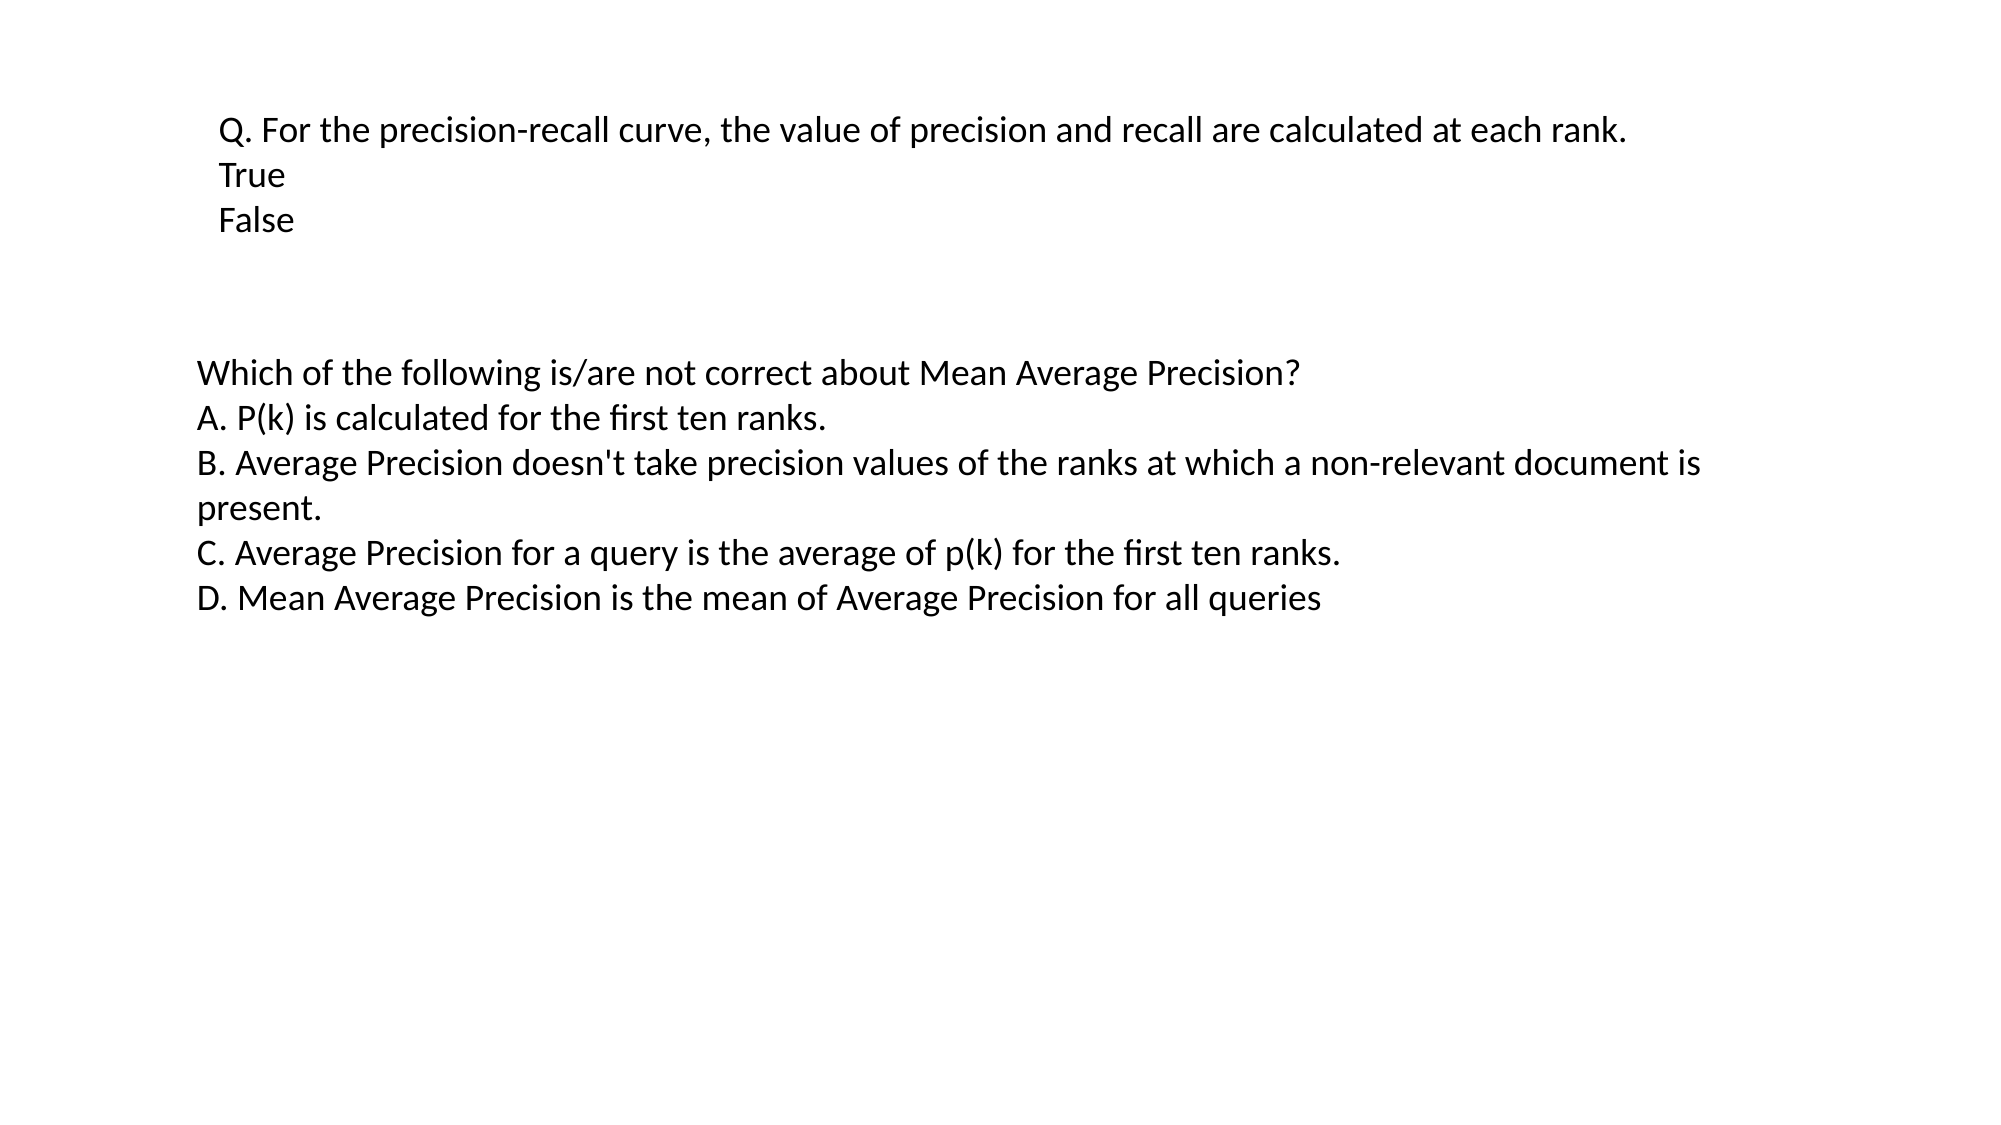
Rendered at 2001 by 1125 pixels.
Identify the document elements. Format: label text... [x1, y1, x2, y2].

text_box Q. For the precision-recall curve, the value of precision and recall are calculated at each rank. True False [203, 97, 1804, 293]
text_box Which of the following is/are not correct about Mean Average Precision? A. P(k) is calculated for the first ten ranks. B. Average Precision doesn't take precision values of the ranks at which a non-relevant document is present. C. Average Precision for a query is the average of p(k) for the first ten ranks. D. Mean Average Precision is the mean of Average Precision for all queries [182, 340, 1783, 626]
